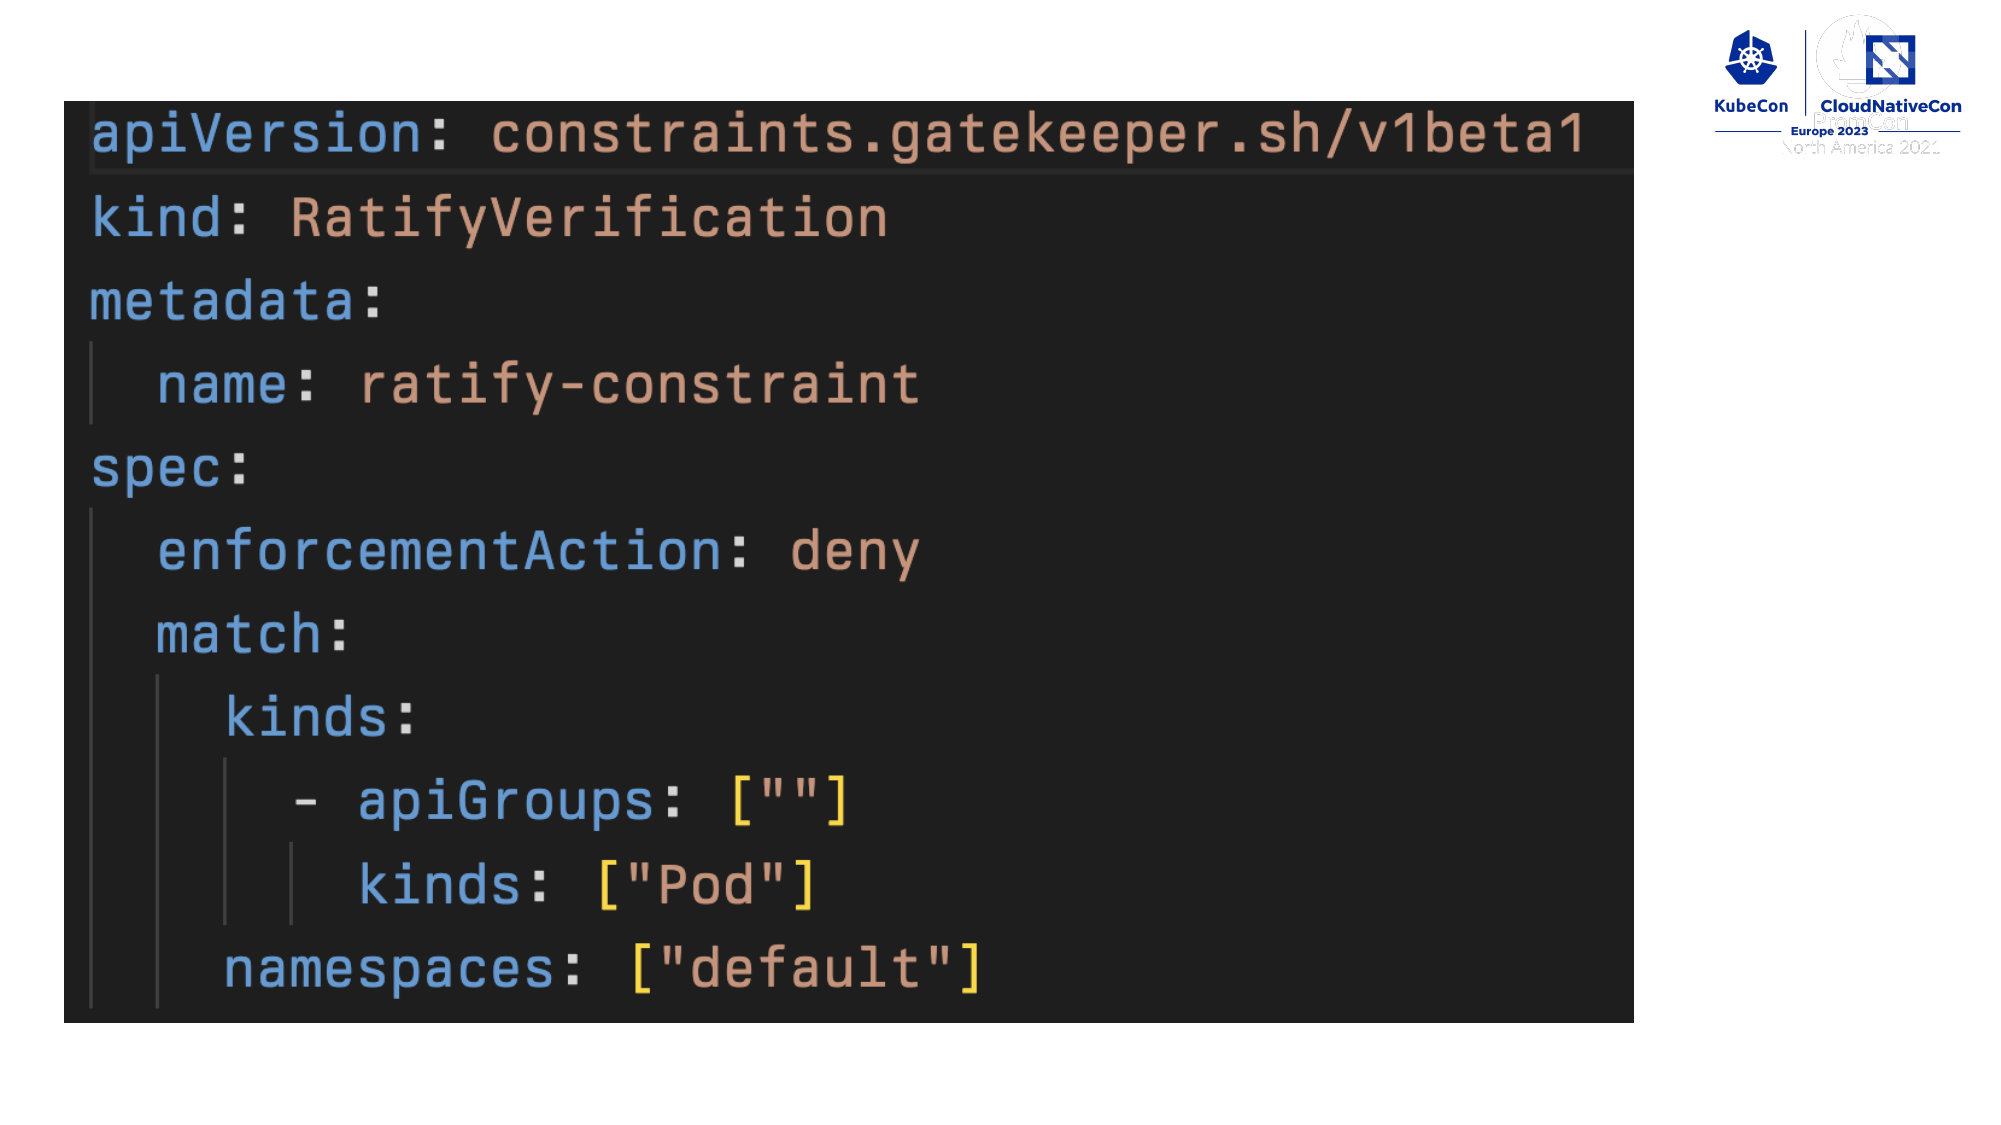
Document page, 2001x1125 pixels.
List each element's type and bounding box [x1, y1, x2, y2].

picture [1711, 11, 1966, 157]
picture [63, 101, 1634, 1024]
